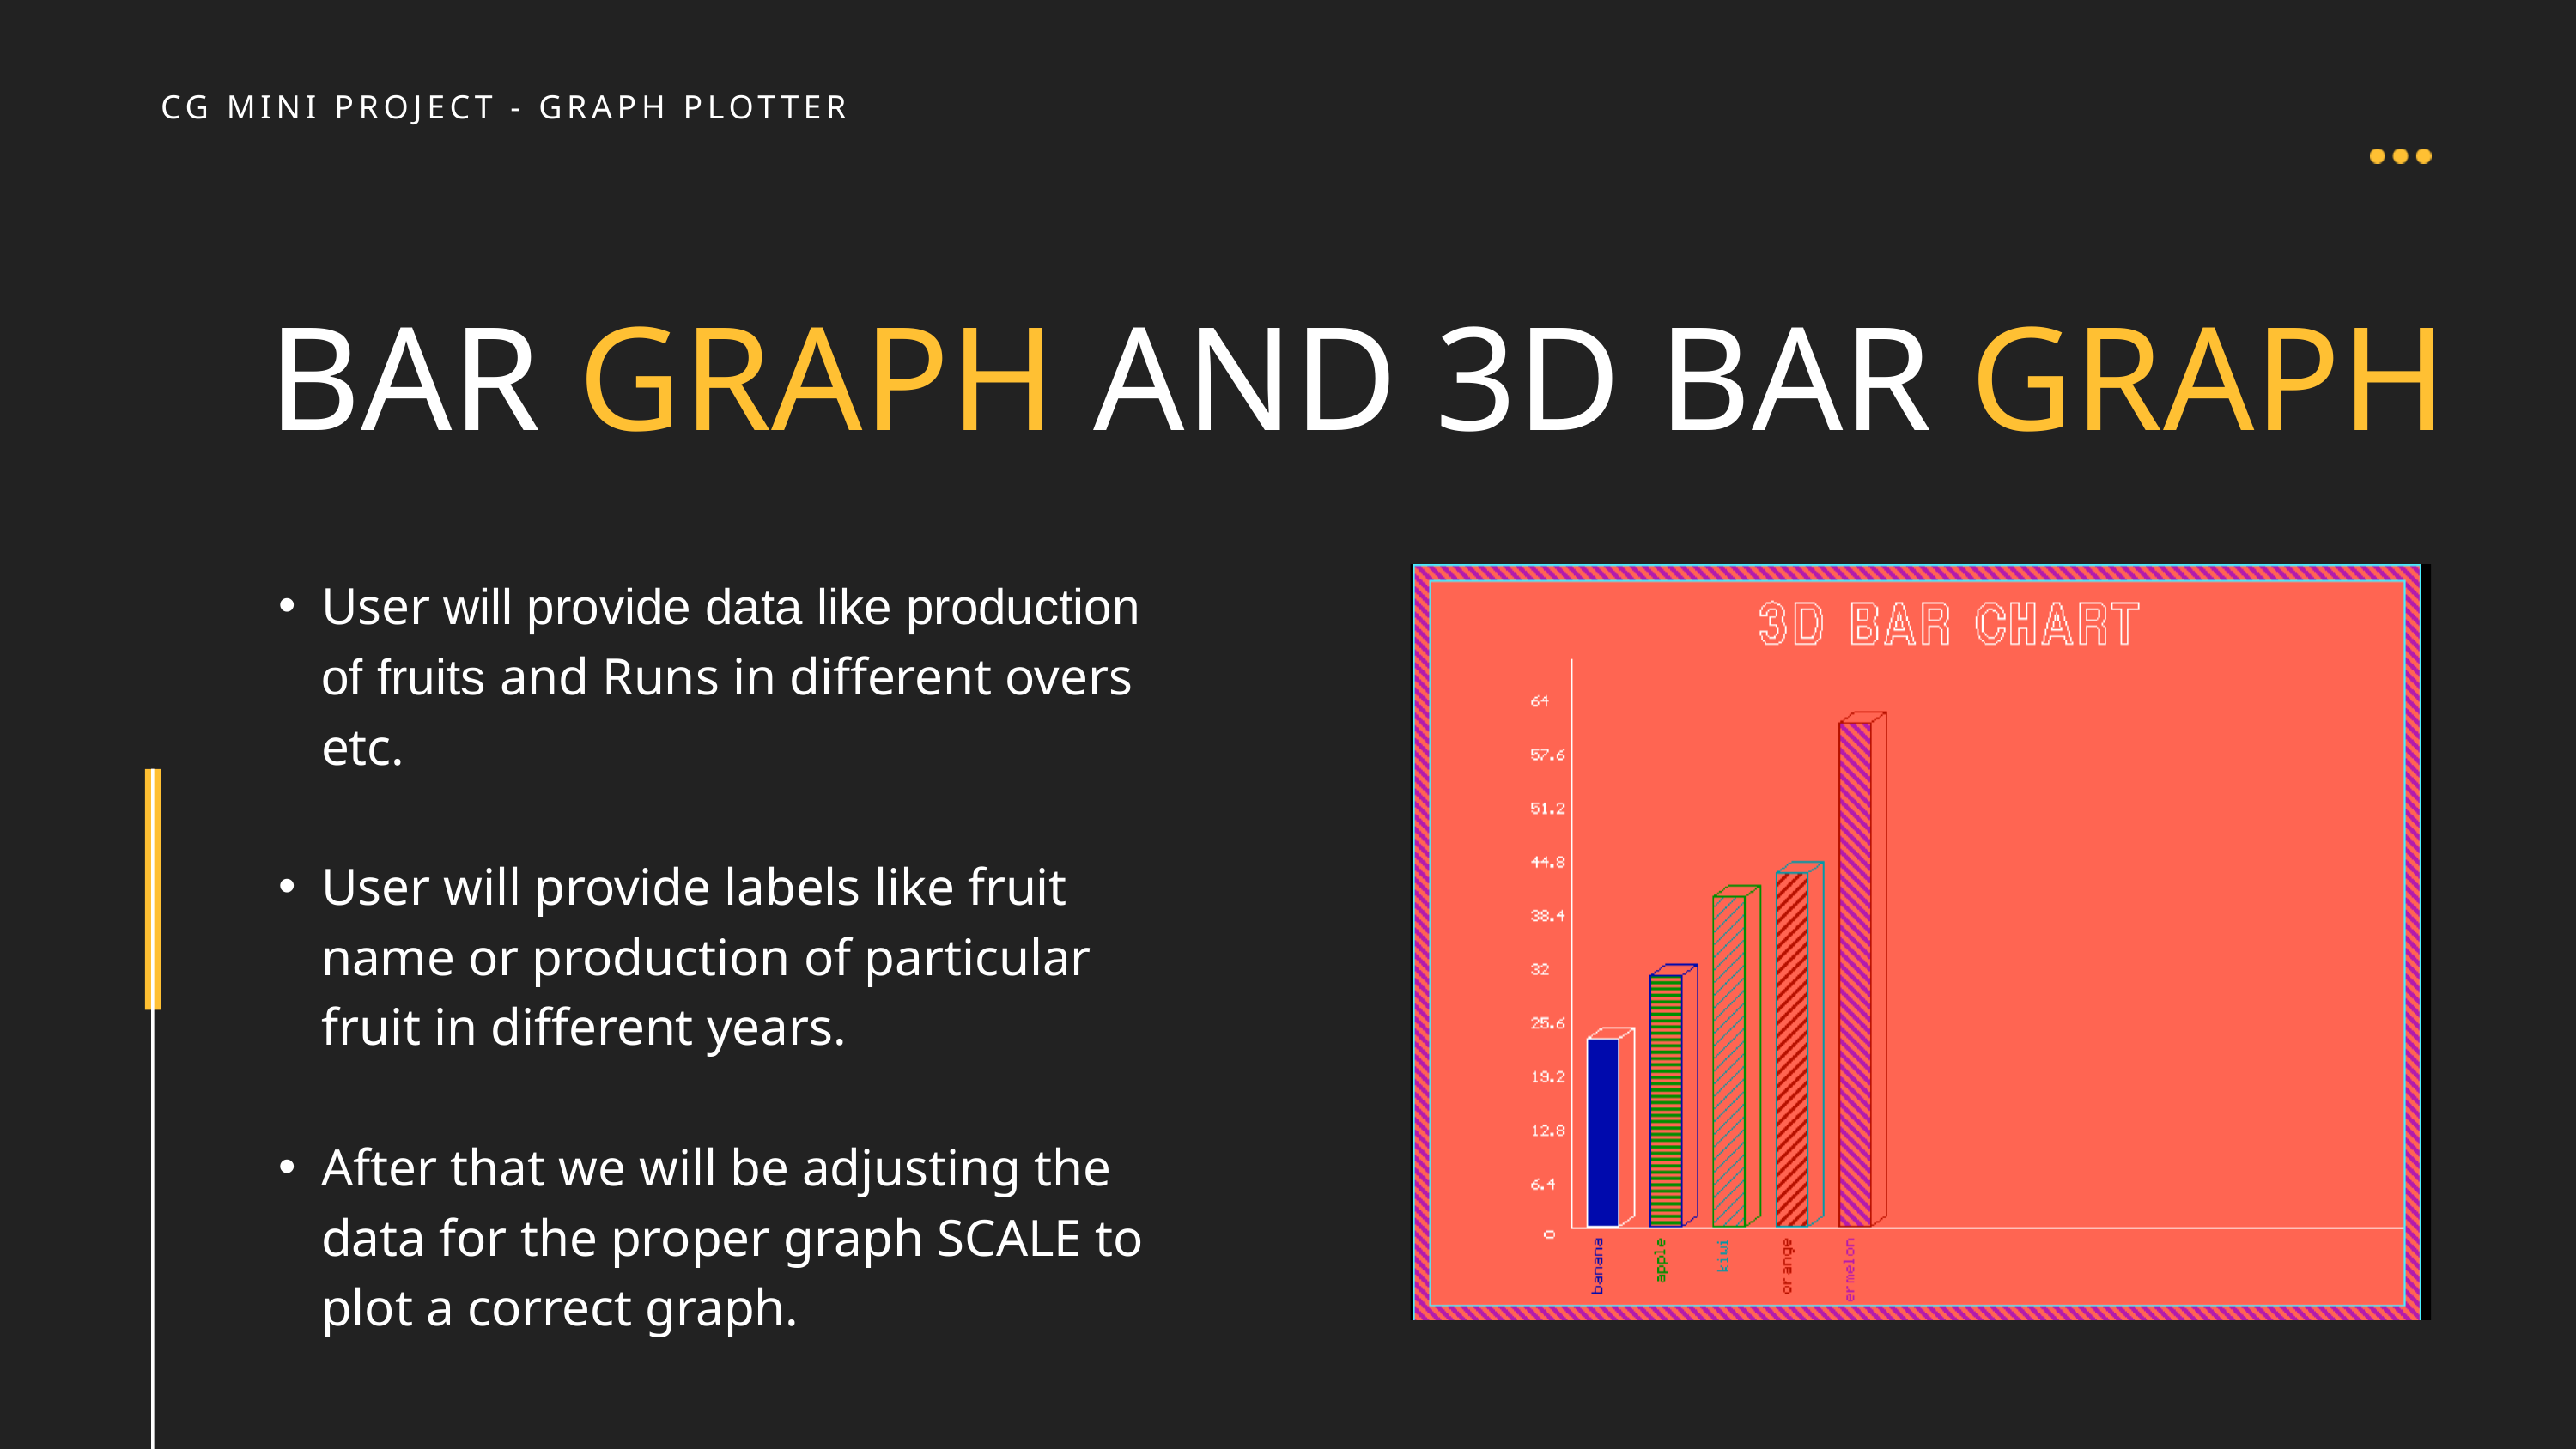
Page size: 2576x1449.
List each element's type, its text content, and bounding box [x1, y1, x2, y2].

text_box CG MINI PROJECT - GRAPH PLOTTER [161, 80, 963, 126]
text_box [144, 768, 161, 1449]
text_box User will provide data like production of fruits and Runs in different overs etc. User will provide labels like fruit name or production of particular fruit in different years. After that we will be adjusting the data for the proper graph SCALE to plot a correct graph. [235, 564, 1192, 1337]
picture [1410, 564, 2432, 1320]
text_box BAR GRAPH AND 3D BAR GRAPH [268, 301, 2480, 460]
picture [2369, 148, 2432, 165]
